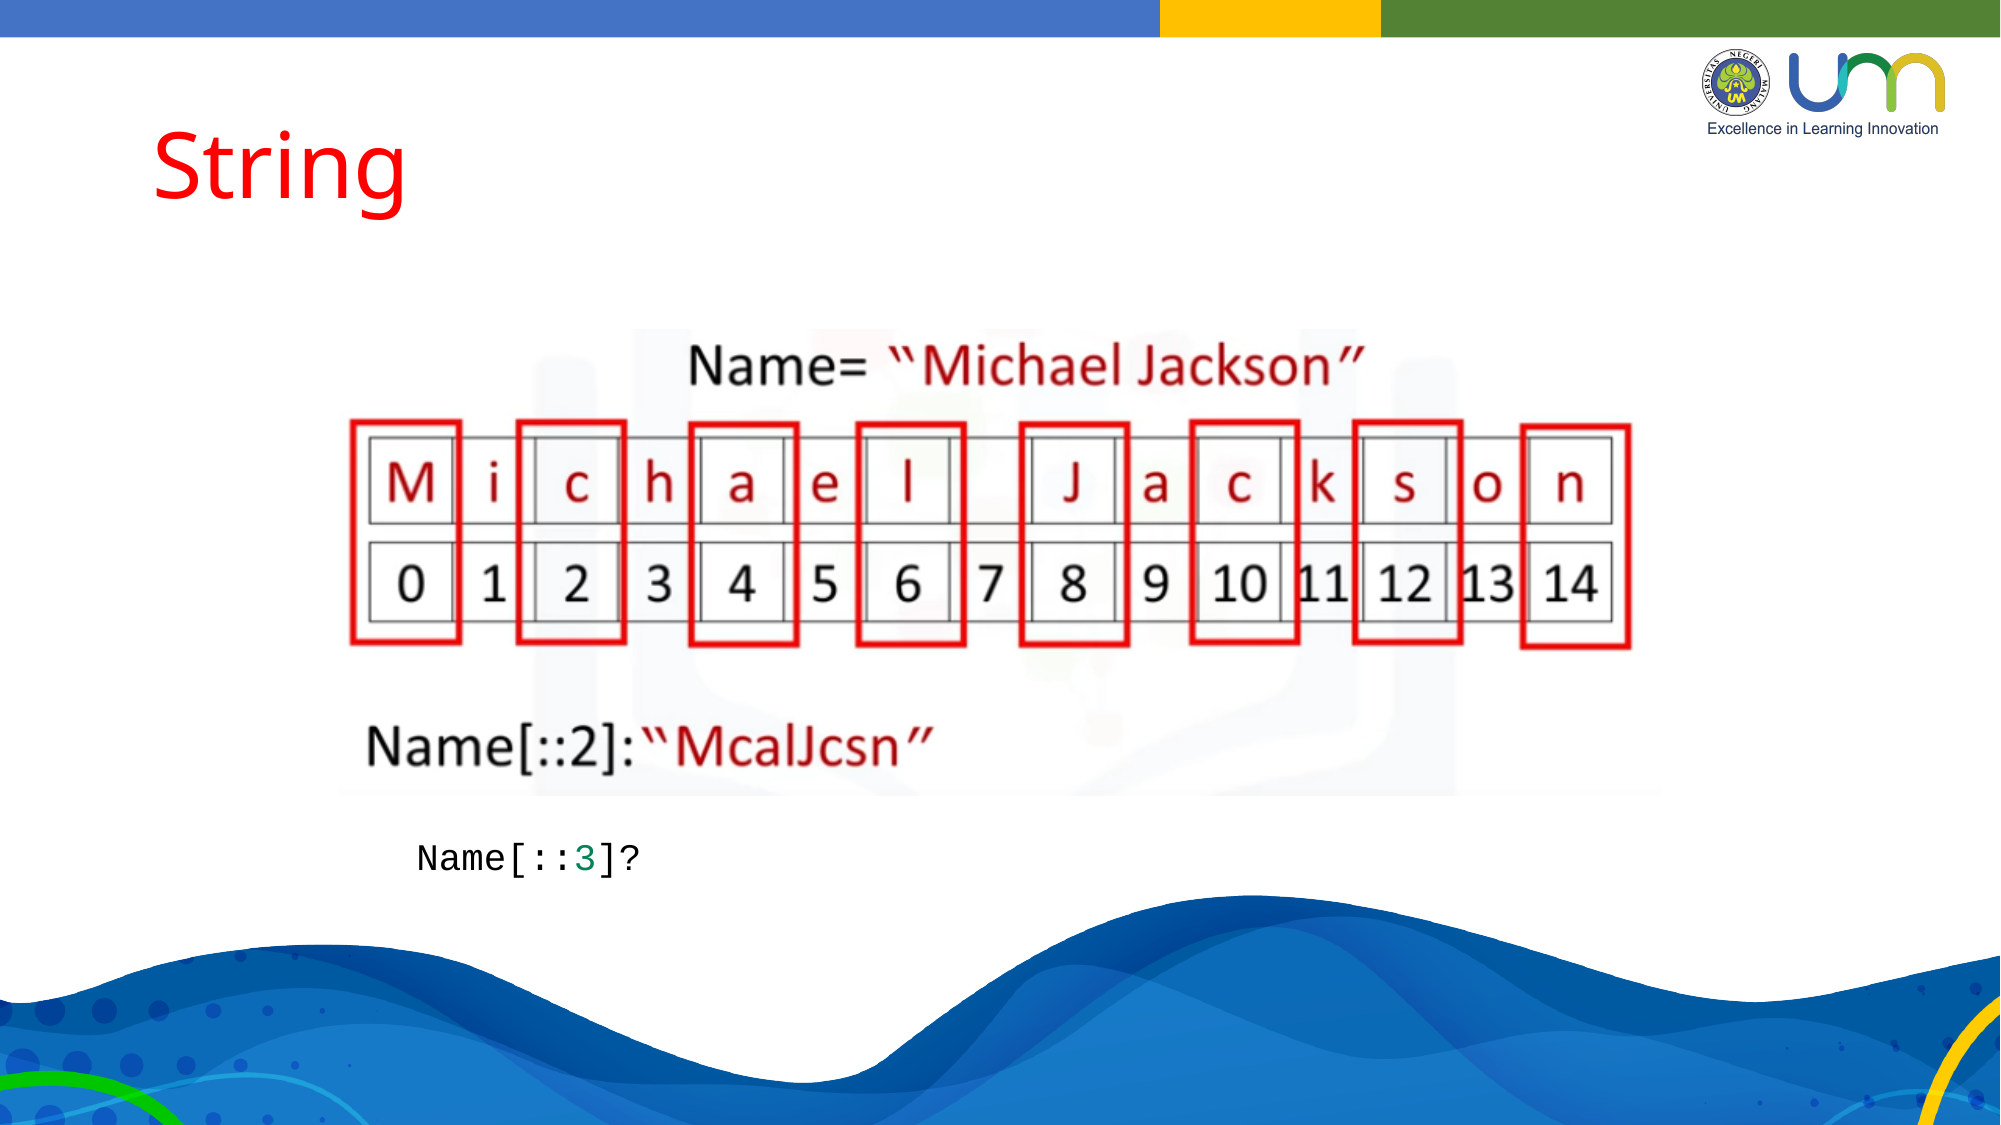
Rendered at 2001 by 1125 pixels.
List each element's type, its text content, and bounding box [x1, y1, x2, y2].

title String [137, 59, 1863, 278]
text_box Name[::3]? [401, 825, 657, 886]
picture [0, 38, 2000, 1125]
